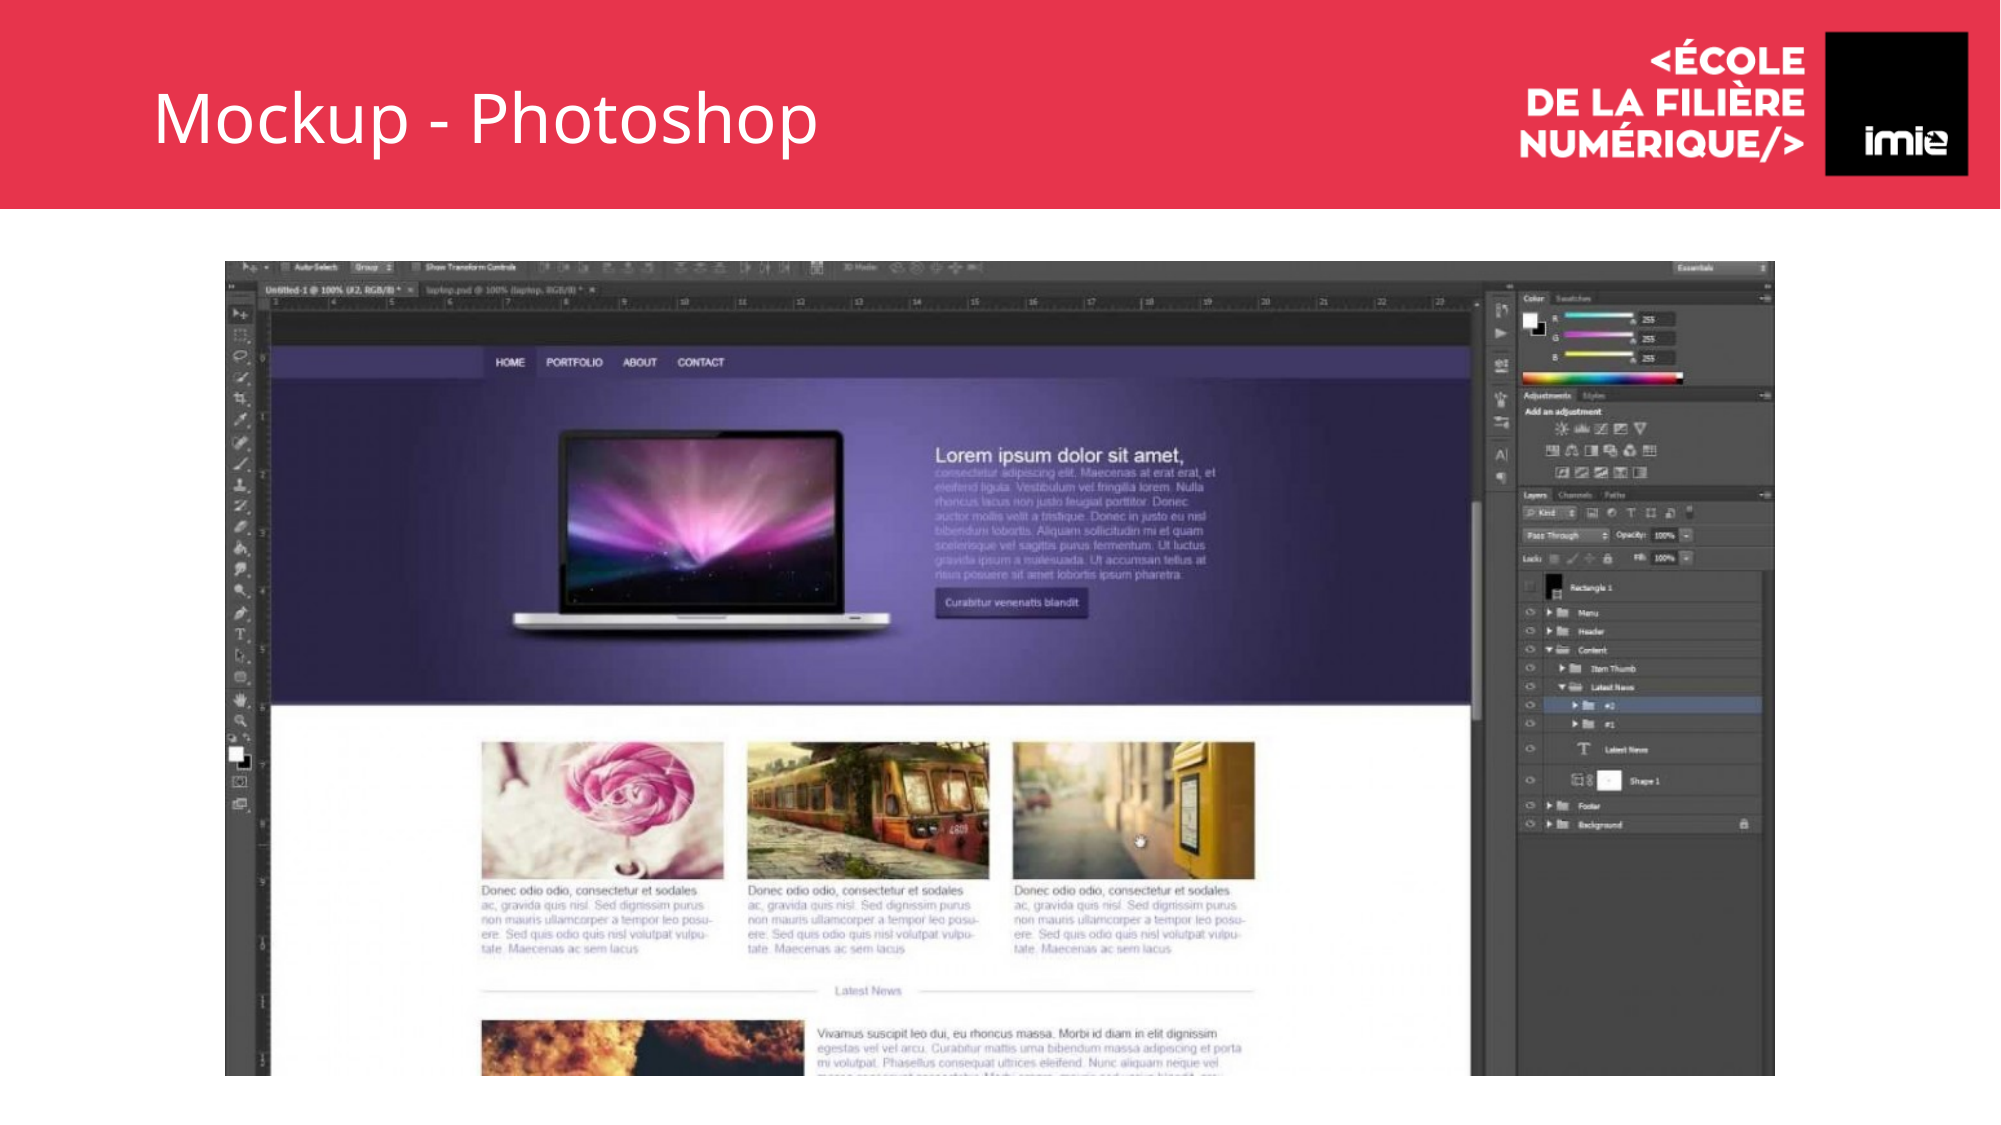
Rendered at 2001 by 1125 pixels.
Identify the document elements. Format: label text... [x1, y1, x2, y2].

picture [0, 0, 2001, 209]
picture [225, 261, 1775, 1076]
title Mockup - Photoshop [137, 41, 1863, 167]
